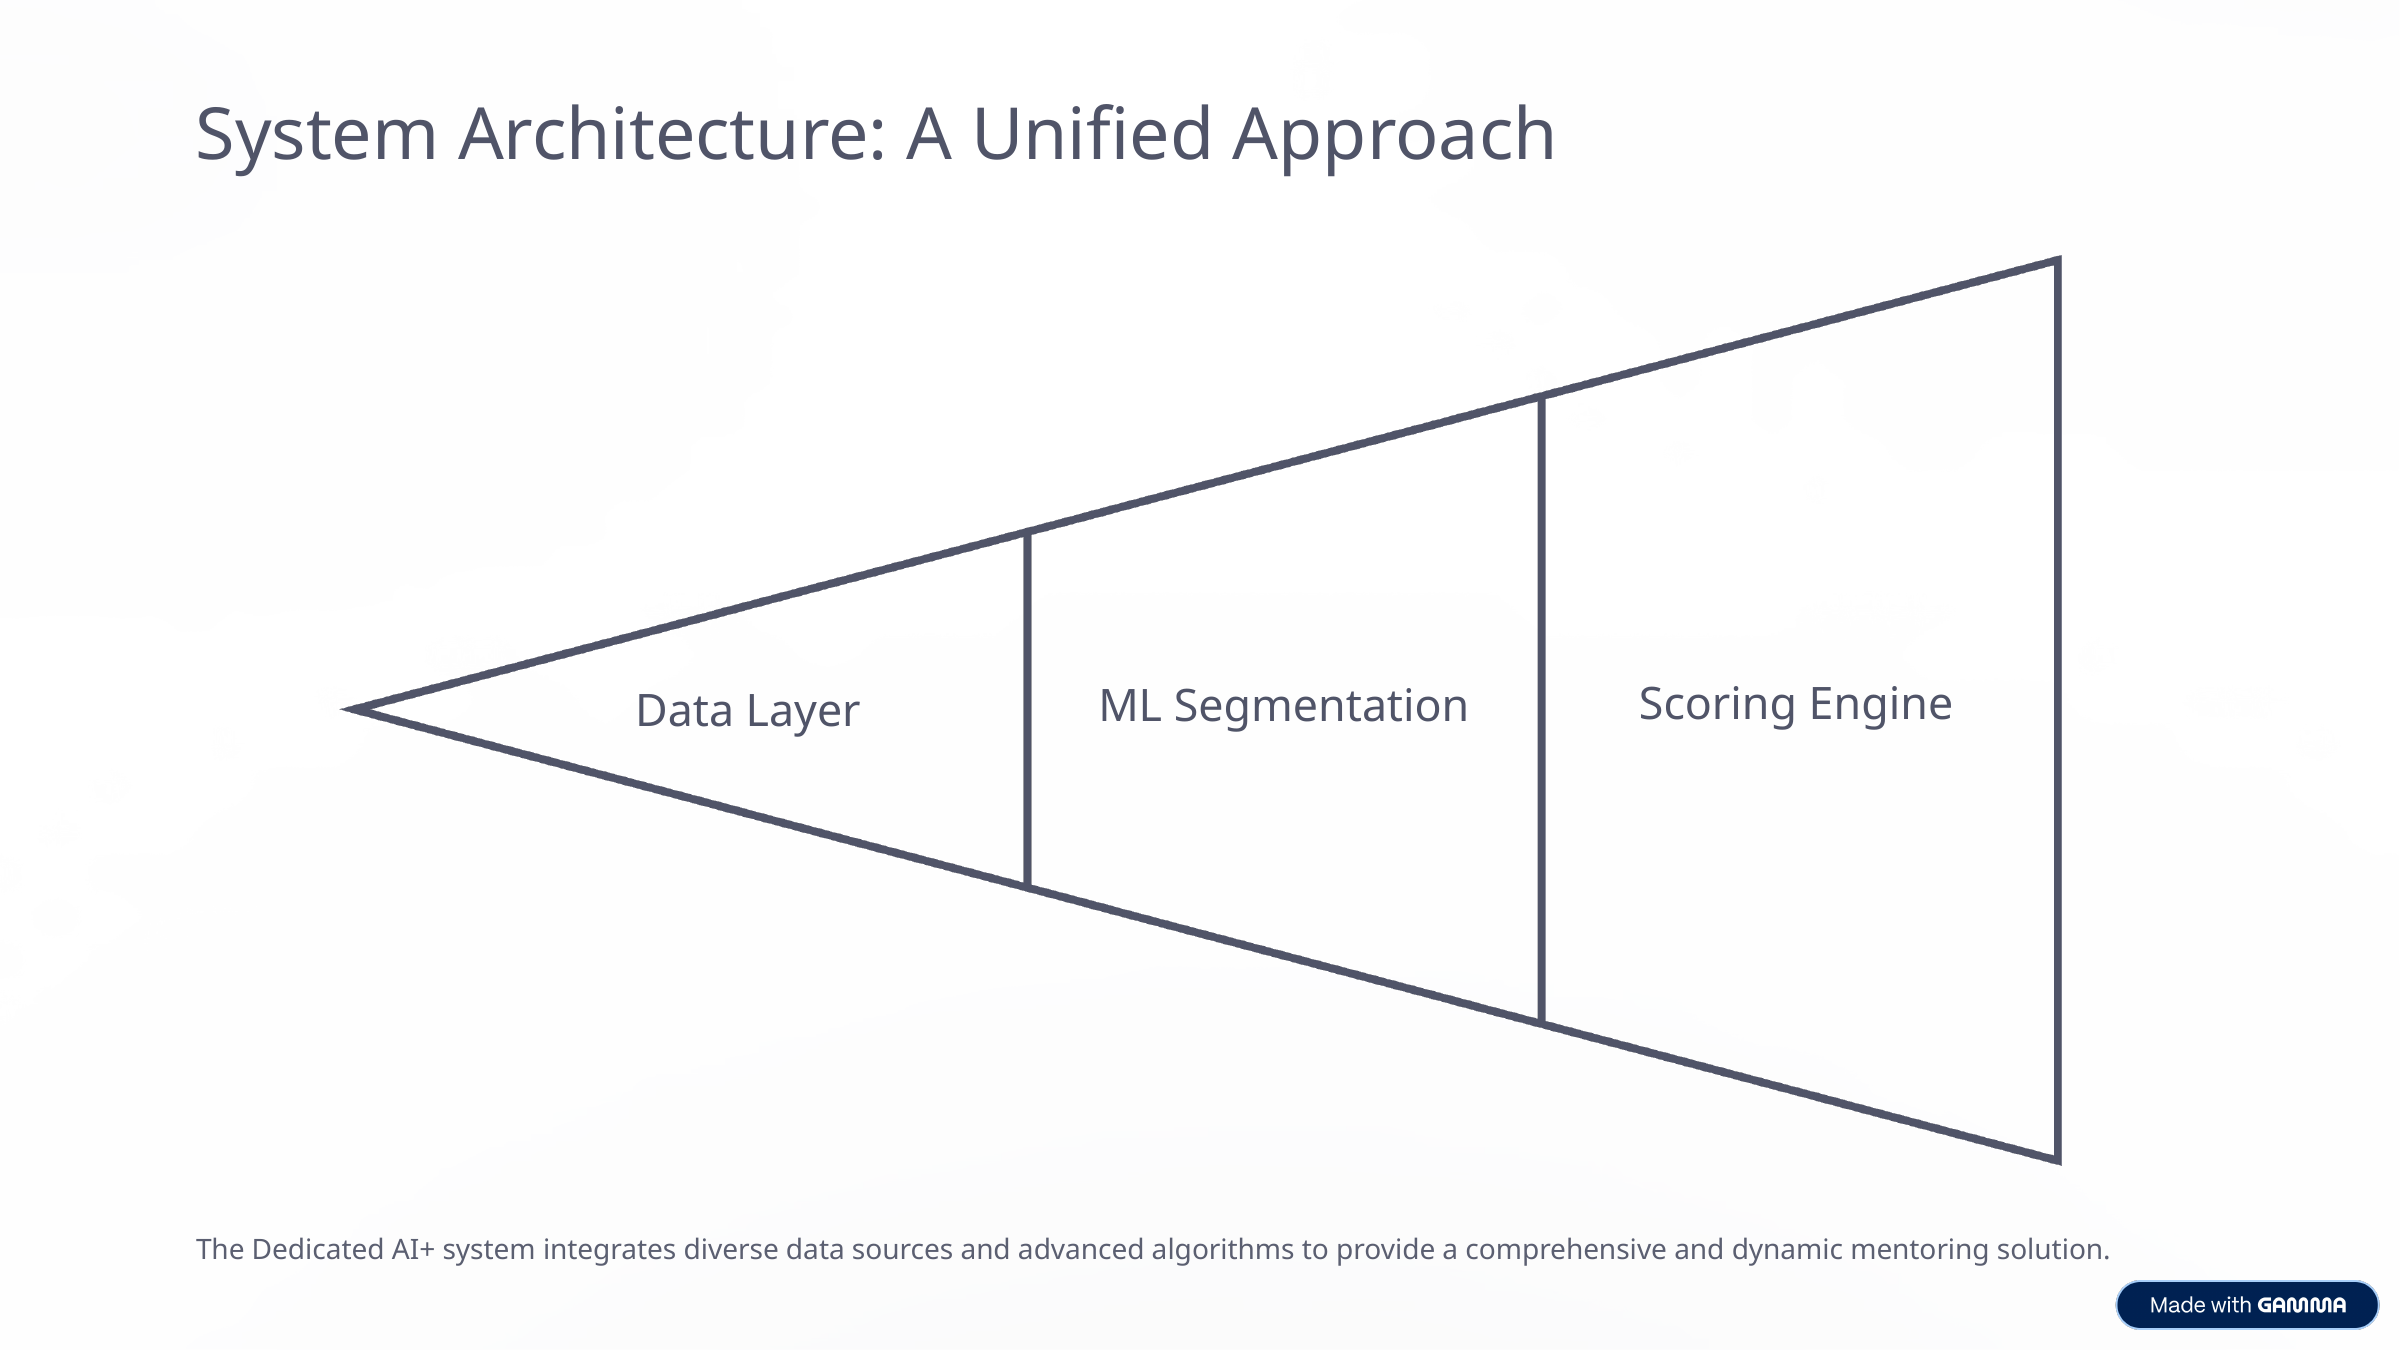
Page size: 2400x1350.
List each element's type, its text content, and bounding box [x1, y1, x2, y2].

picture [304, 220, 2096, 1200]
picture [2106, 1271, 2389, 1339]
text_box System Architecture: A Unified Approach [195, 83, 1605, 175]
text_box The Dedicated AI+ system integrates diverse data sources and advanced algorithms to provide a comprehensive and dynamic mentoring solution. [195, 1224, 2204, 1267]
